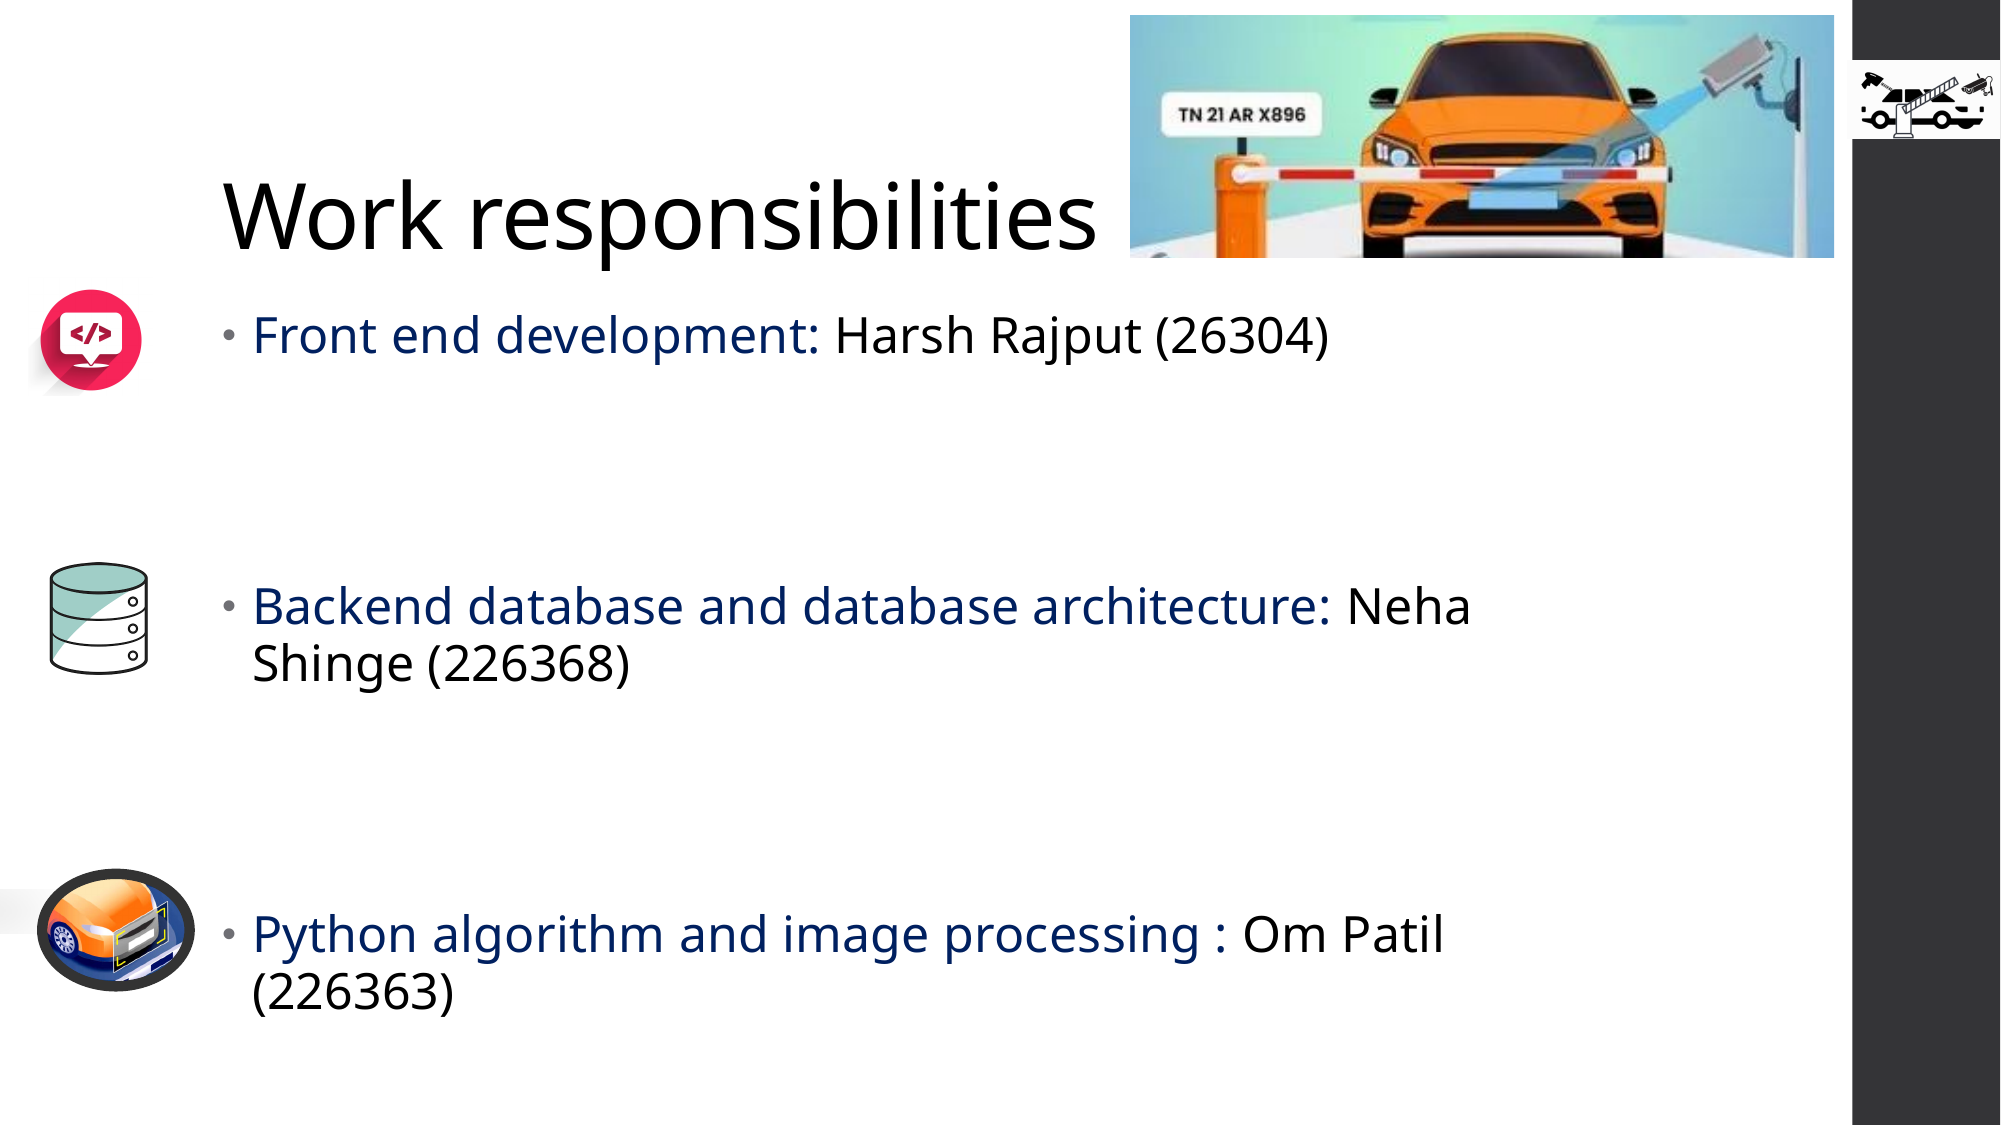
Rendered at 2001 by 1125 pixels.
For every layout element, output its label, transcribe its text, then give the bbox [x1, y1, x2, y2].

list Front end development: Harsh Rajput (26304) Backend database and database architecture: Neha Shinge (226368) Python algorithm and image processing : Om Patil (226363) [206, 299, 1617, 1050]
picture [26, 277, 153, 396]
title Work responsibilities [206, 60, 1797, 278]
picture [42, 562, 155, 676]
picture [41, 873, 190, 987]
picture [1846, 59, 2000, 139]
picture [1129, 14, 1835, 258]
